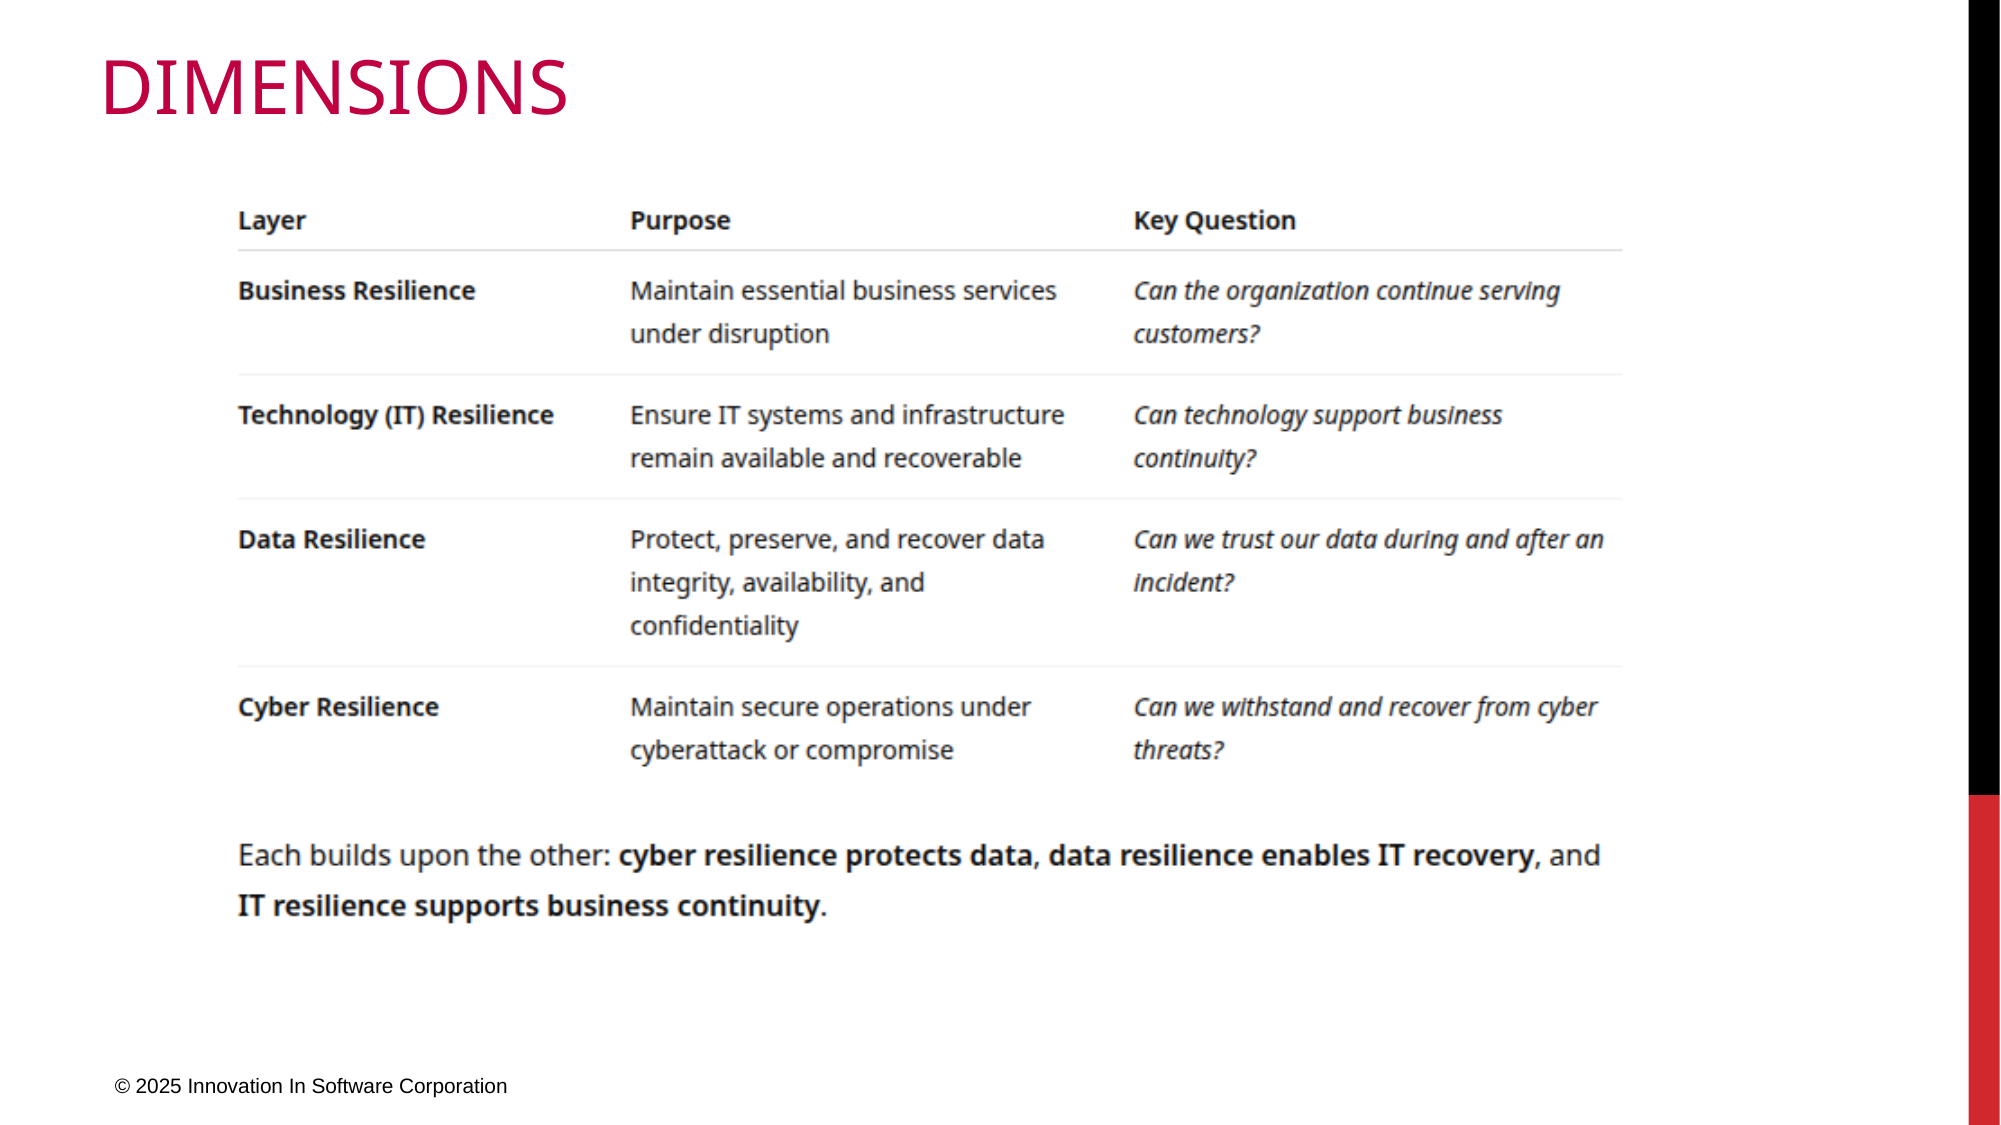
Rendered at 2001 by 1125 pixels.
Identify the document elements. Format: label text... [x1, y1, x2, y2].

footer © 2025 Innovation In Software Corporation [99, 1065, 850, 1112]
title Dimensions [99, 25, 1415, 145]
picture [233, 192, 1650, 948]
